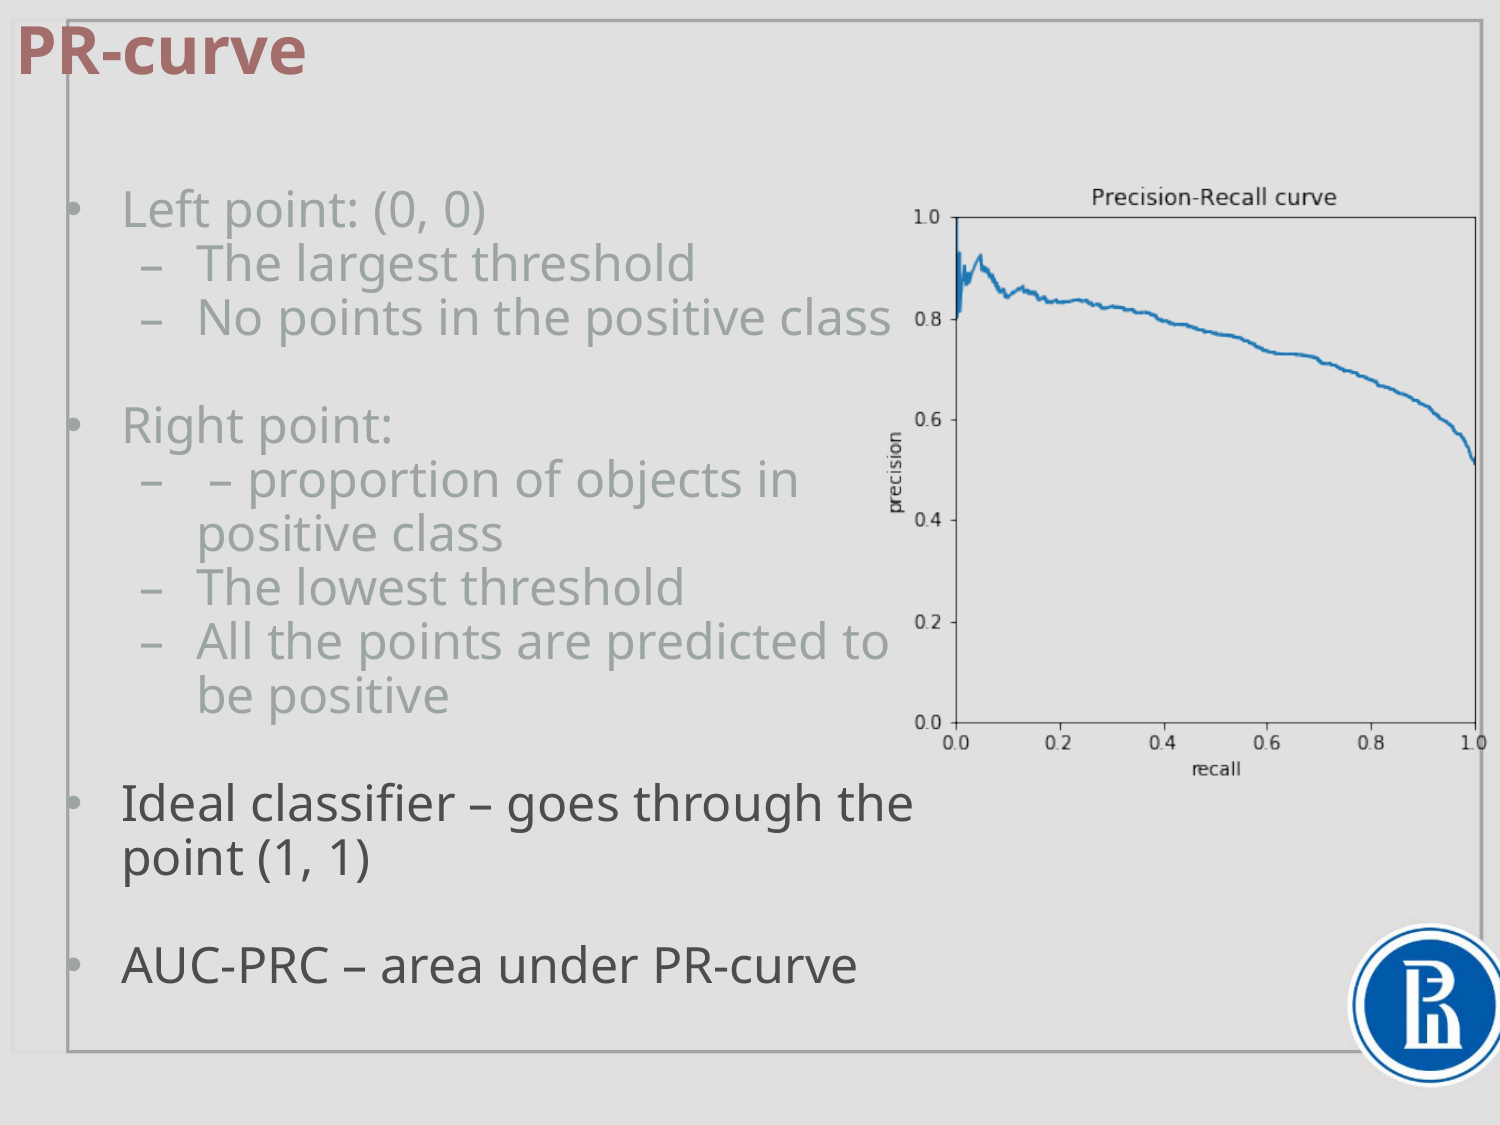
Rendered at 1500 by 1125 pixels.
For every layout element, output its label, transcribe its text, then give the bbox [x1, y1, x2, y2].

title PR-curve [0, 0, 1500, 102]
picture [0, 102, 1500, 1125]
